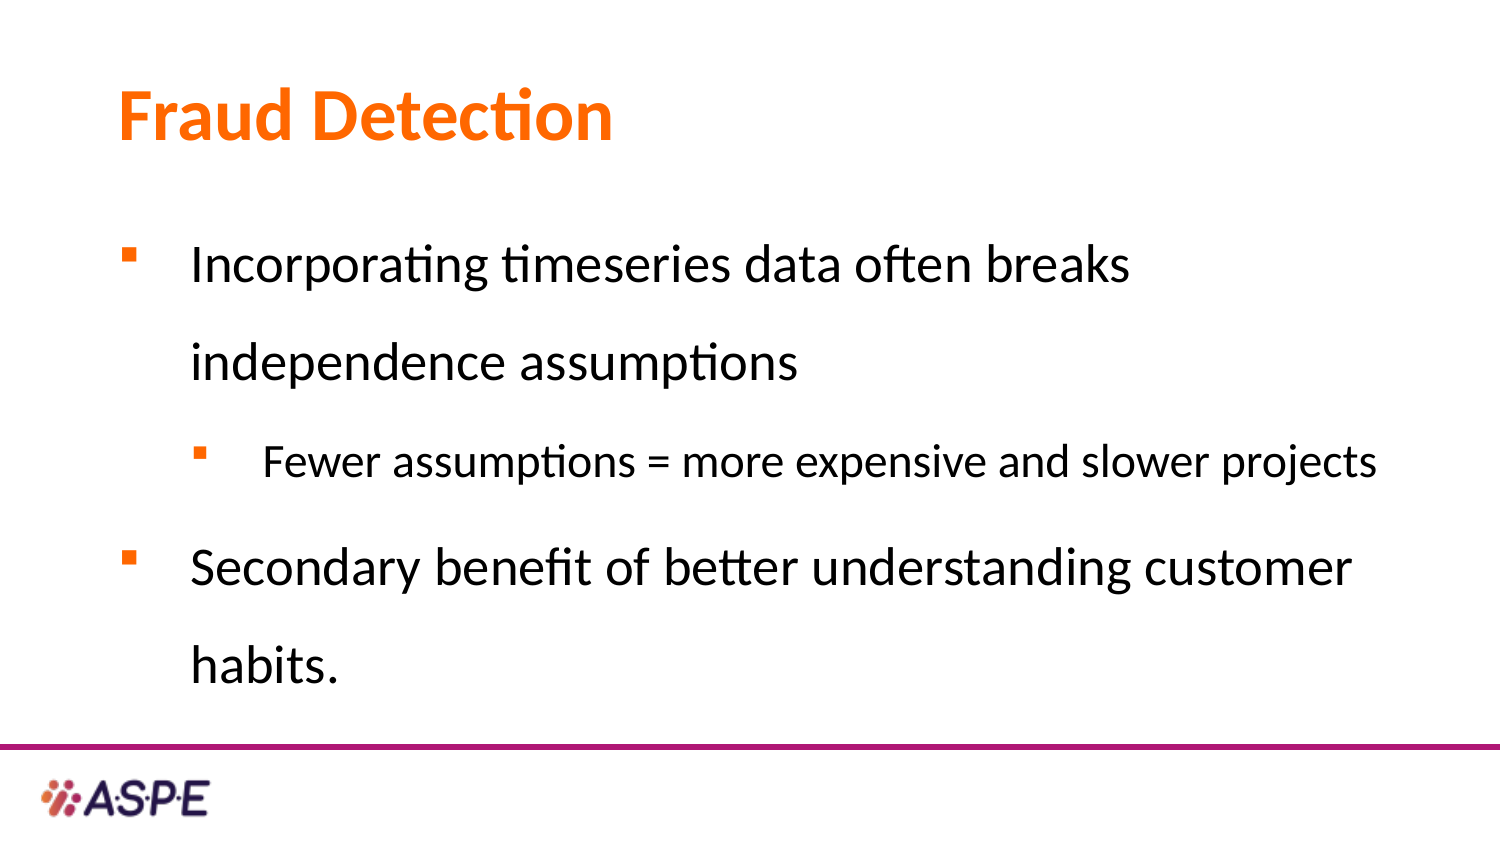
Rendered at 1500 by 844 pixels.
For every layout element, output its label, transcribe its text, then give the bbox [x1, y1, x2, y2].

title Fraud Detection [103, 44, 1397, 187]
list Incorporating timeseries data often breaks independence assumptions Fewer assumptions = more expensive and slower projects Secondary benefit of better understanding customer habits. [103, 187, 1397, 760]
picture [37, 776, 213, 822]
